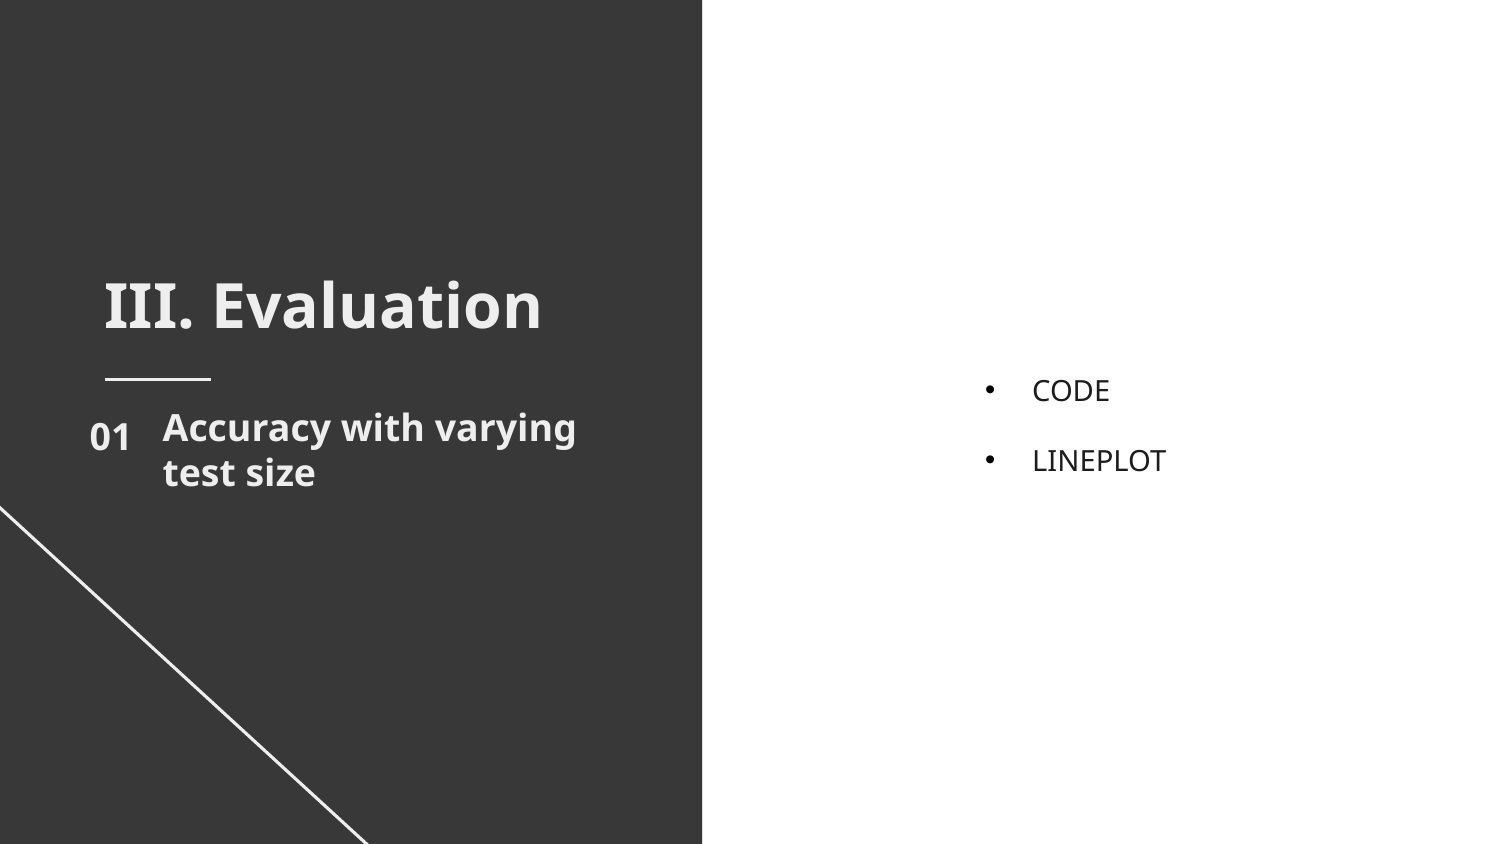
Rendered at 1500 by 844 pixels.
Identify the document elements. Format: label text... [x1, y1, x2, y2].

title III. Evaluation [63, 260, 585, 348]
title Accuracy with varying test size [147, 444, 612, 498]
title 01 [35, 411, 148, 460]
text_box CODE LINEPLOT [970, 364, 1228, 485]
